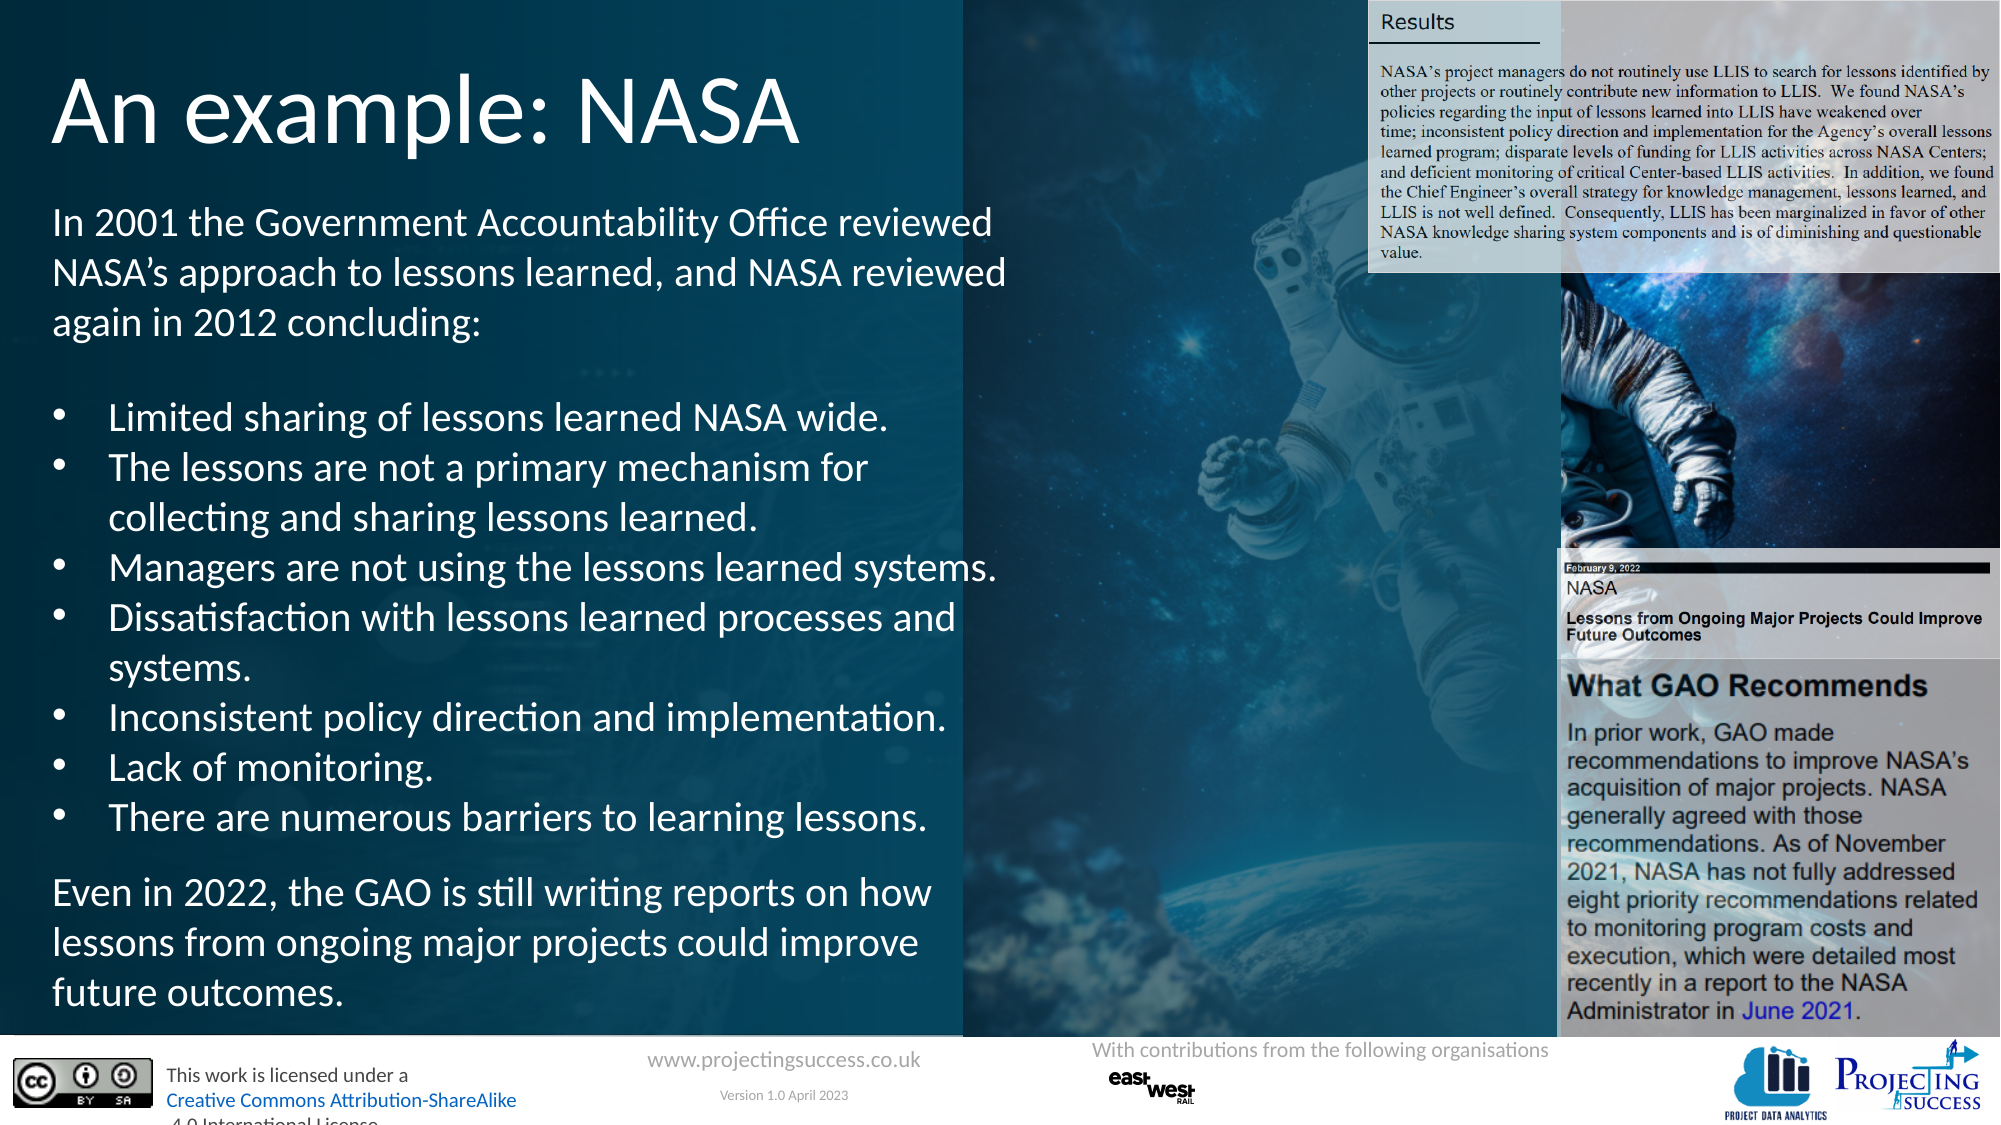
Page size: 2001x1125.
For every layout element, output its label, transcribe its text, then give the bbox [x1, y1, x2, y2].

picture [963, 0, 2000, 1125]
text_box An example: NASA [36, 0, 949, 171]
picture [13, 1058, 37, 1108]
text_box [350, 0, 963, 187]
picture [1109, 1072, 1195, 1104]
text_box In 2001 the Government Accountability Office reviewed NASA’s approach to lessons learned, and NASA reviewed again in 2012 concluding: Limited sharing of lessons learned NASA wide. The lessons are not a primary mechanism for collecting and sharing lessons learned. Managers are not using the lessons learned systems. Dissatisfaction with lessons learned processes and systems. Inconsistent policy direction and implementation. Lack of monitoring. There are numerous barriers to learning lessons. Even in 2022, the GAO is still writing reports on how lessons from ongoing major projects could improve future outcomes. [37, 187, 1038, 1125]
